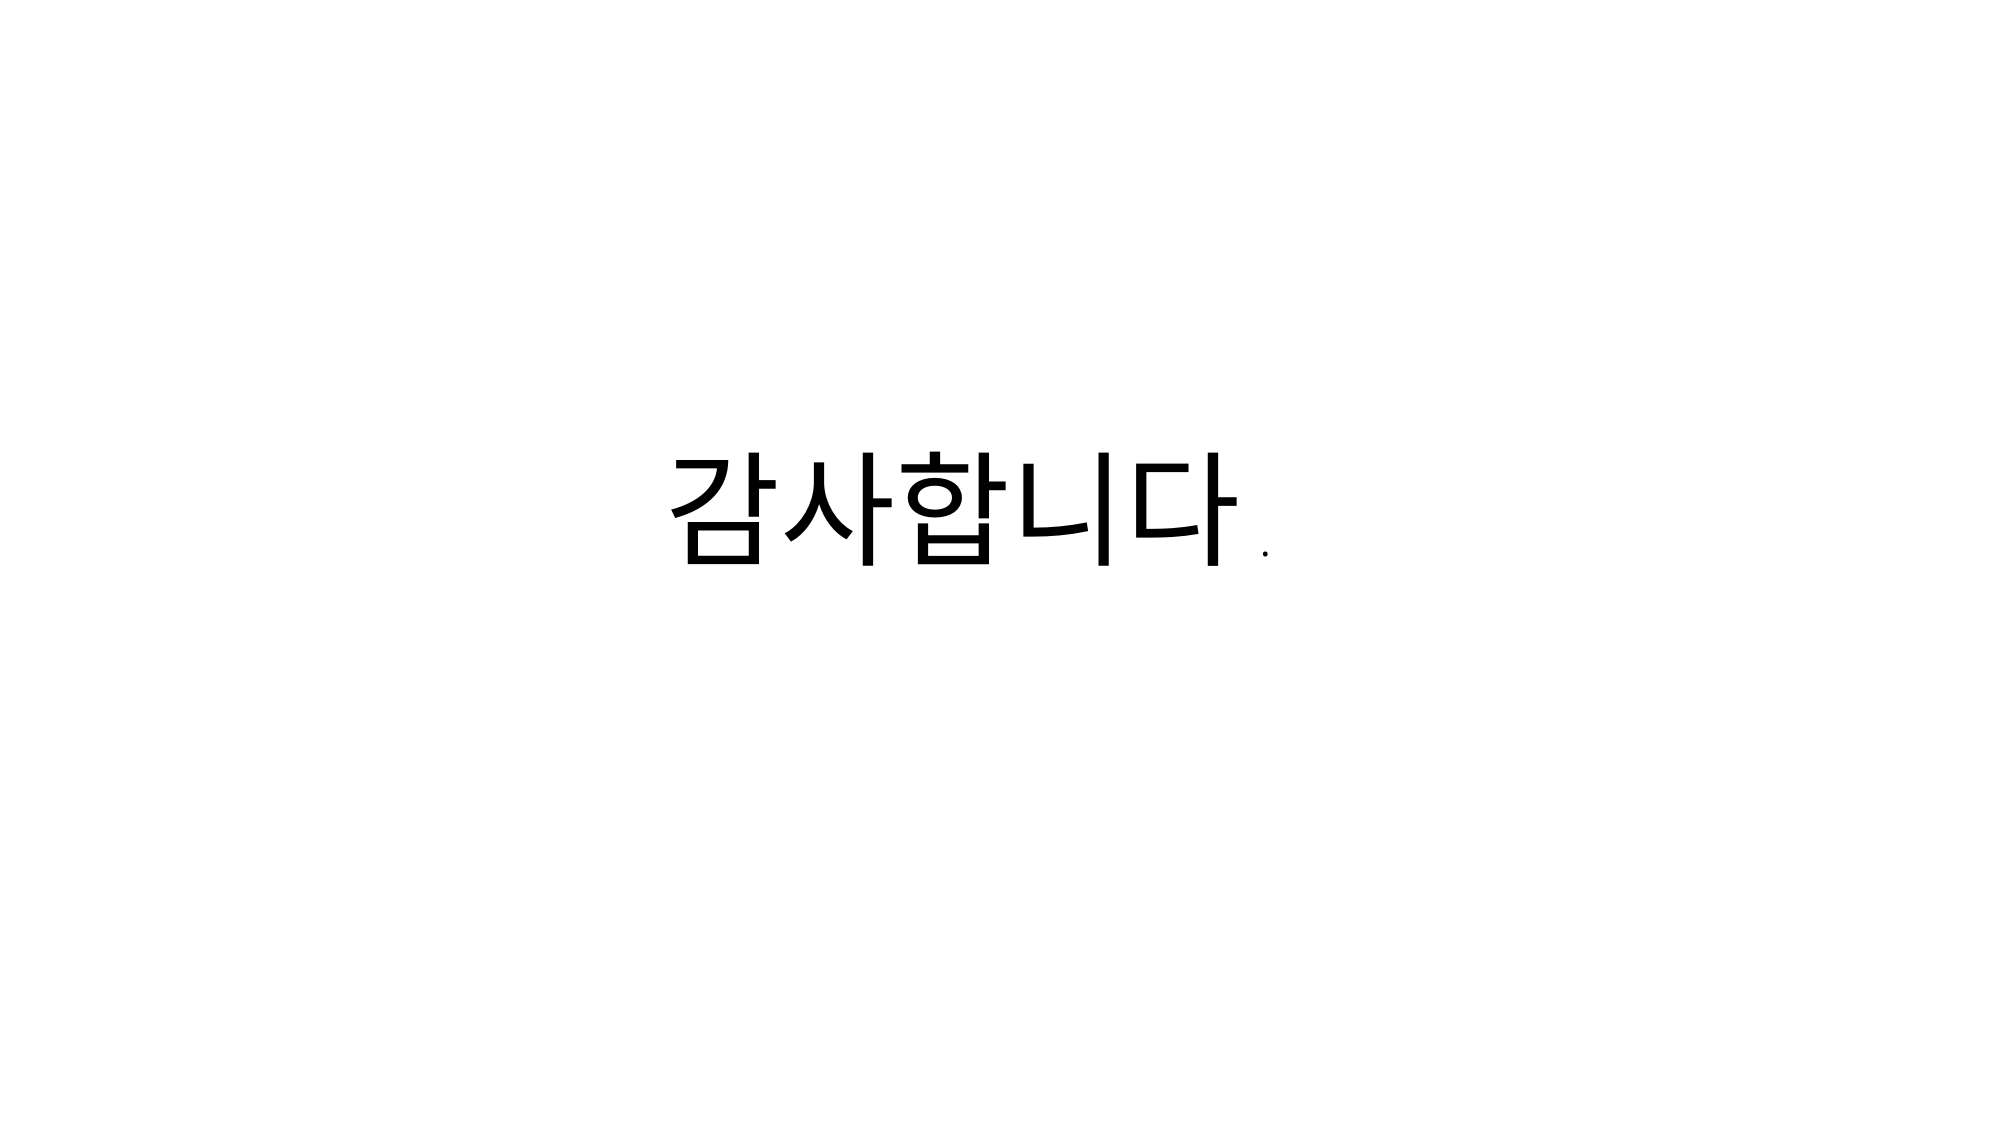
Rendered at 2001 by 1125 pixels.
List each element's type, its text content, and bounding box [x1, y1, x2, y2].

text_box 감사합니다 . [651, 423, 1652, 589]
